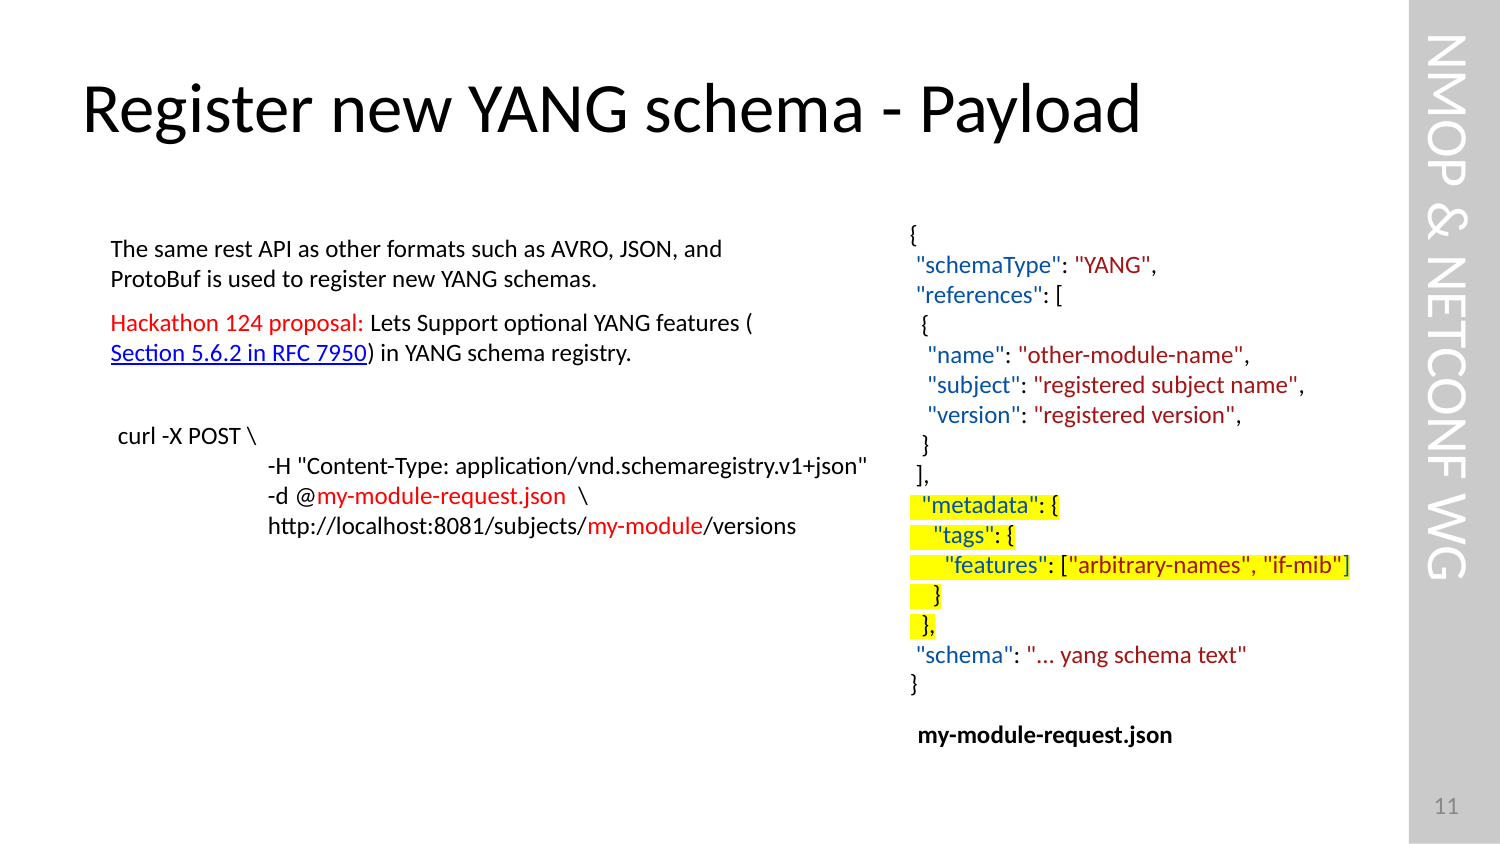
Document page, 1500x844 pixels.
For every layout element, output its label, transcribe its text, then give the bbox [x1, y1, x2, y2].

text_box [1407, 0, 1500, 844]
text_box { "schemaType": "YANG", "references": [ { "name": "other-module-name", "subject": "registered subject name", "version": "registered version", } ], "metadata": { "tags": { "features": ["arbitrary-names", "if-mib"] } }, "schema": "... yang schema text" } [895, 211, 1397, 706]
text_box curl -X POST \ -H "Content-Type: application/vnd.schemaregistry.v1+json" -d @my-module-request.json \ http://localhost:8081/subjects/my-module/versions [103, 412, 895, 547]
text_box NMOP & NETCONF WG [1409, 17, 1495, 768]
text_box my-module-request.json [902, 711, 1189, 757]
text_box The same rest API as other formats such as AVRO, JSON, and ProtoBuf is used to register new YANG schemas. Hackathon 124 proposal: Lets Support optional YANG features (Section 5.6.2 in RFC 7950) in YANG schema registry. [103, 224, 767, 385]
title Register new YANG schema - Payload [75, 33, 1407, 175]
slide_number 11 [1425, 552, 1467, 844]
